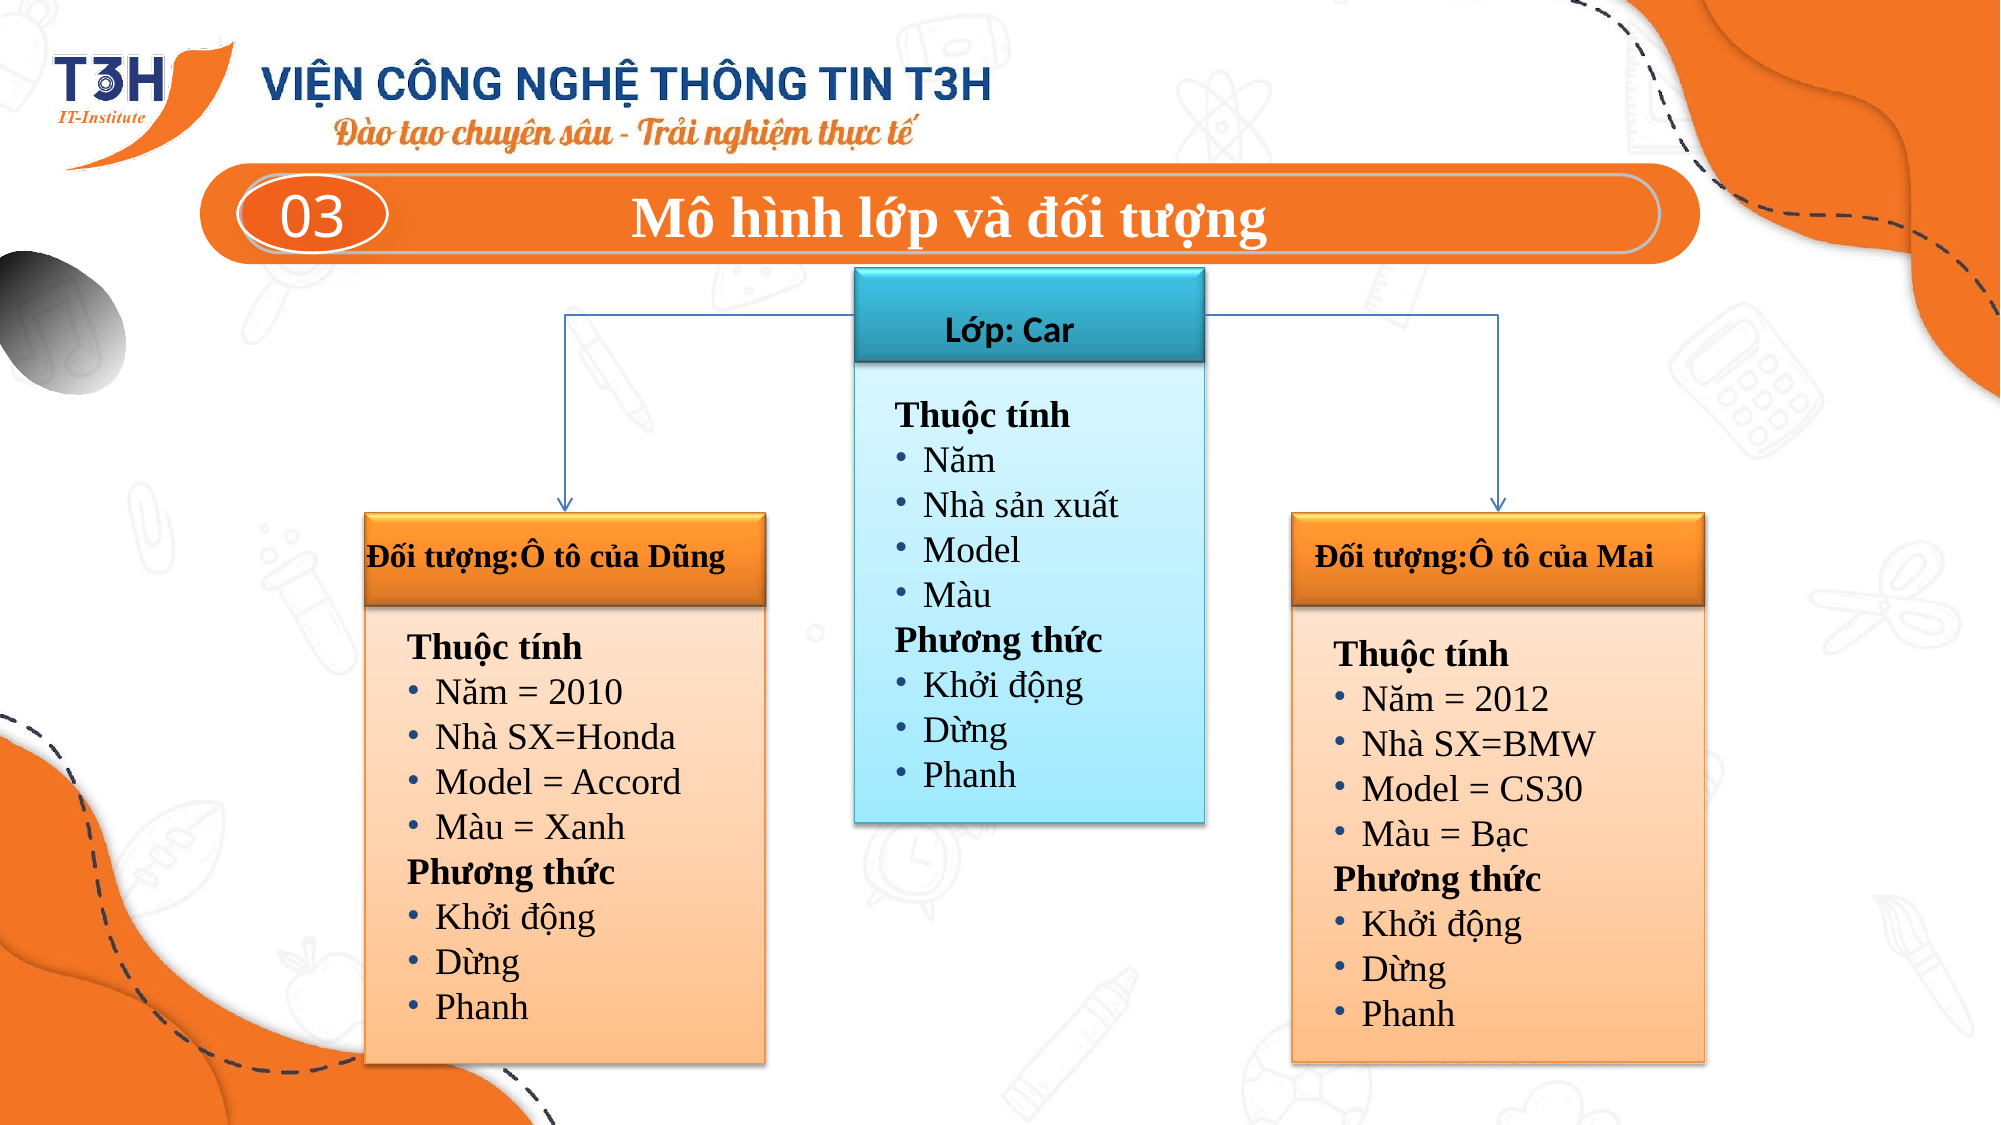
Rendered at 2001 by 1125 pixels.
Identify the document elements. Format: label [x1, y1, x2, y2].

text_box [199, 163, 1701, 265]
text_box [846, 519, 1213, 835]
text_box [0, 174, 388, 426]
picture [0, 0, 2000, 1125]
text_box [357, 508, 774, 1076]
text_box [846, 263, 1213, 313]
text_box [557, 314, 1506, 511]
text_box [1284, 508, 1713, 1074]
